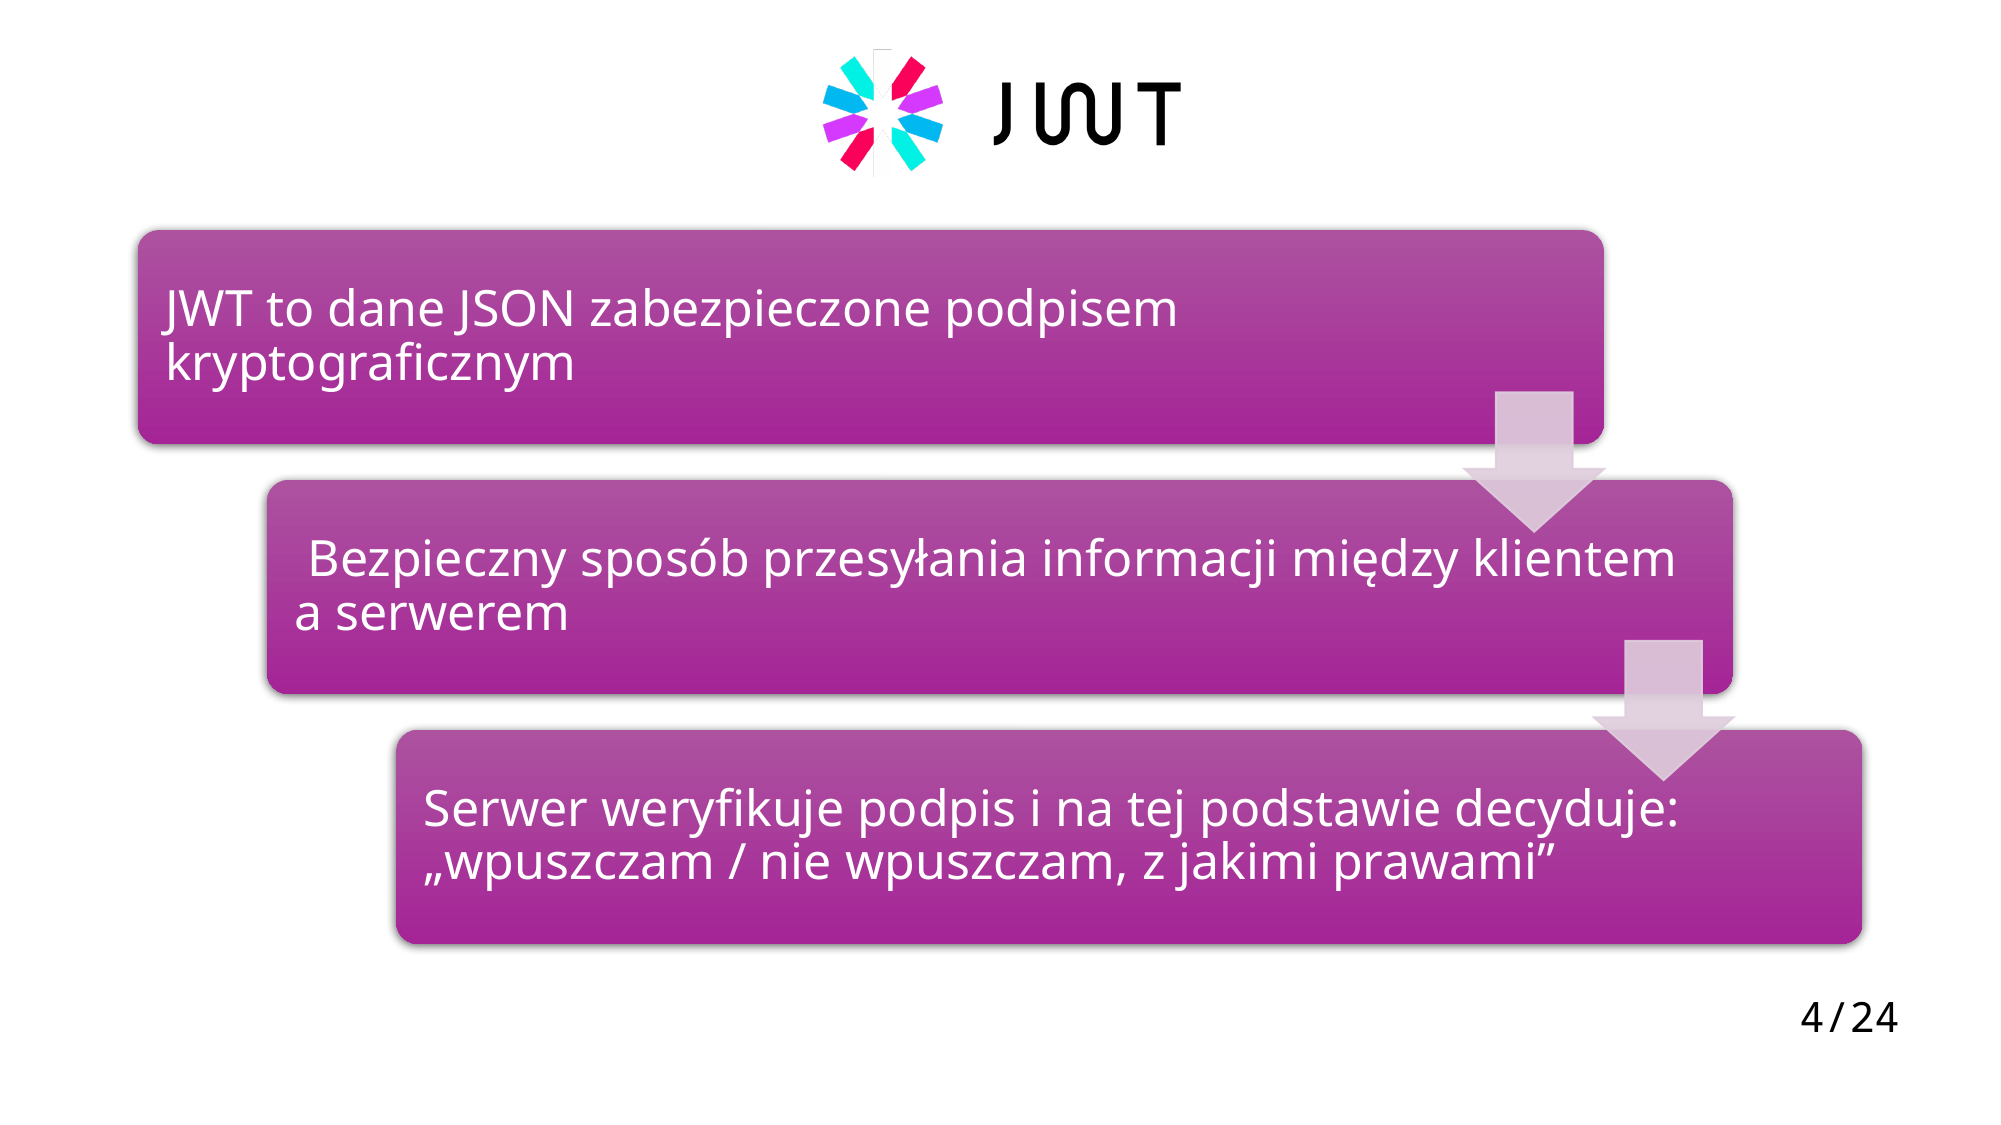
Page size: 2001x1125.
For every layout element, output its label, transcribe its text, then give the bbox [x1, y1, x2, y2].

picture [818, 34, 1182, 177]
text_box 4/24​ [1768, 982, 1931, 1093]
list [137, 229, 1864, 945]
